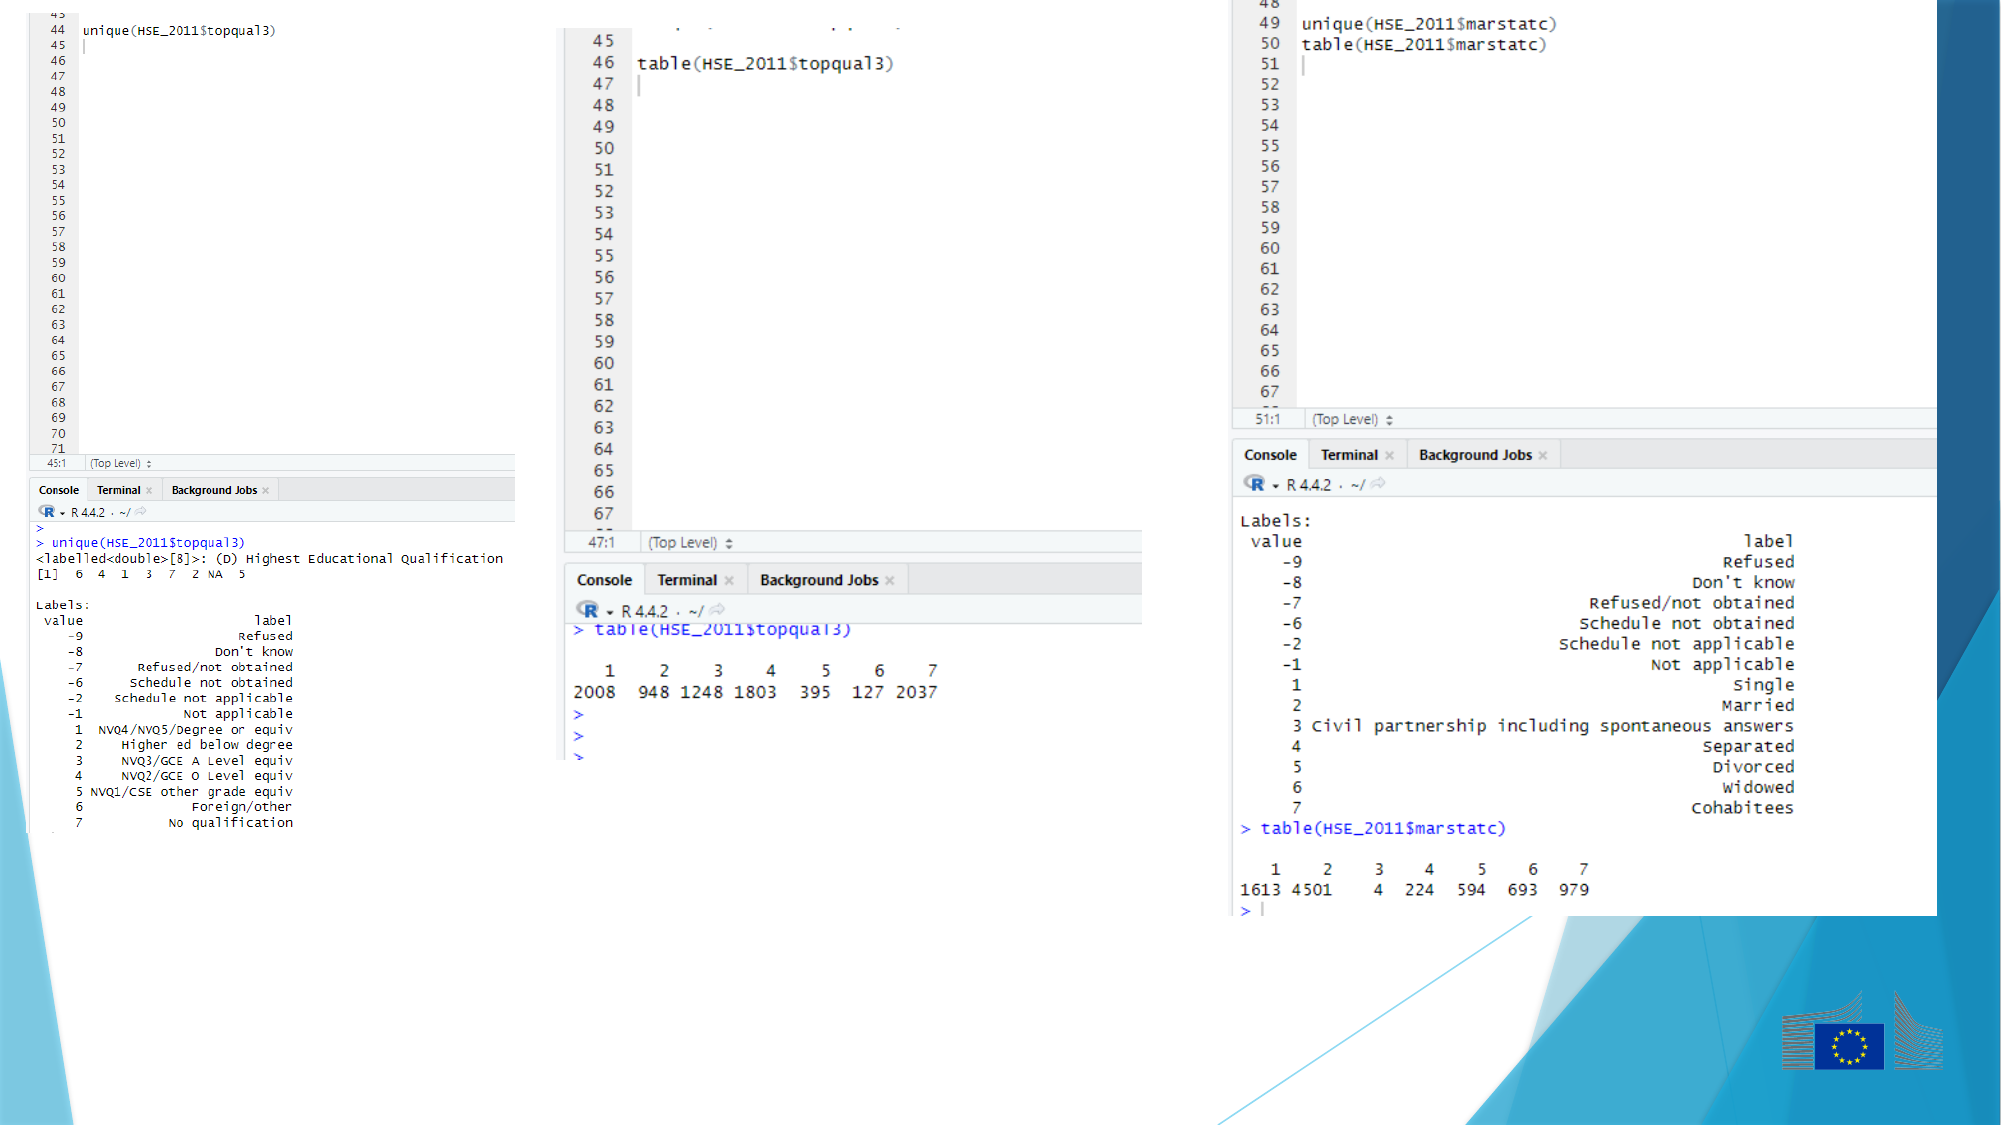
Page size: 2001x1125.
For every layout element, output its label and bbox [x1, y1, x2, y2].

picture [1227, 0, 1938, 916]
picture [25, 13, 516, 833]
picture [1759, 967, 1966, 1093]
picture [555, 28, 1143, 761]
